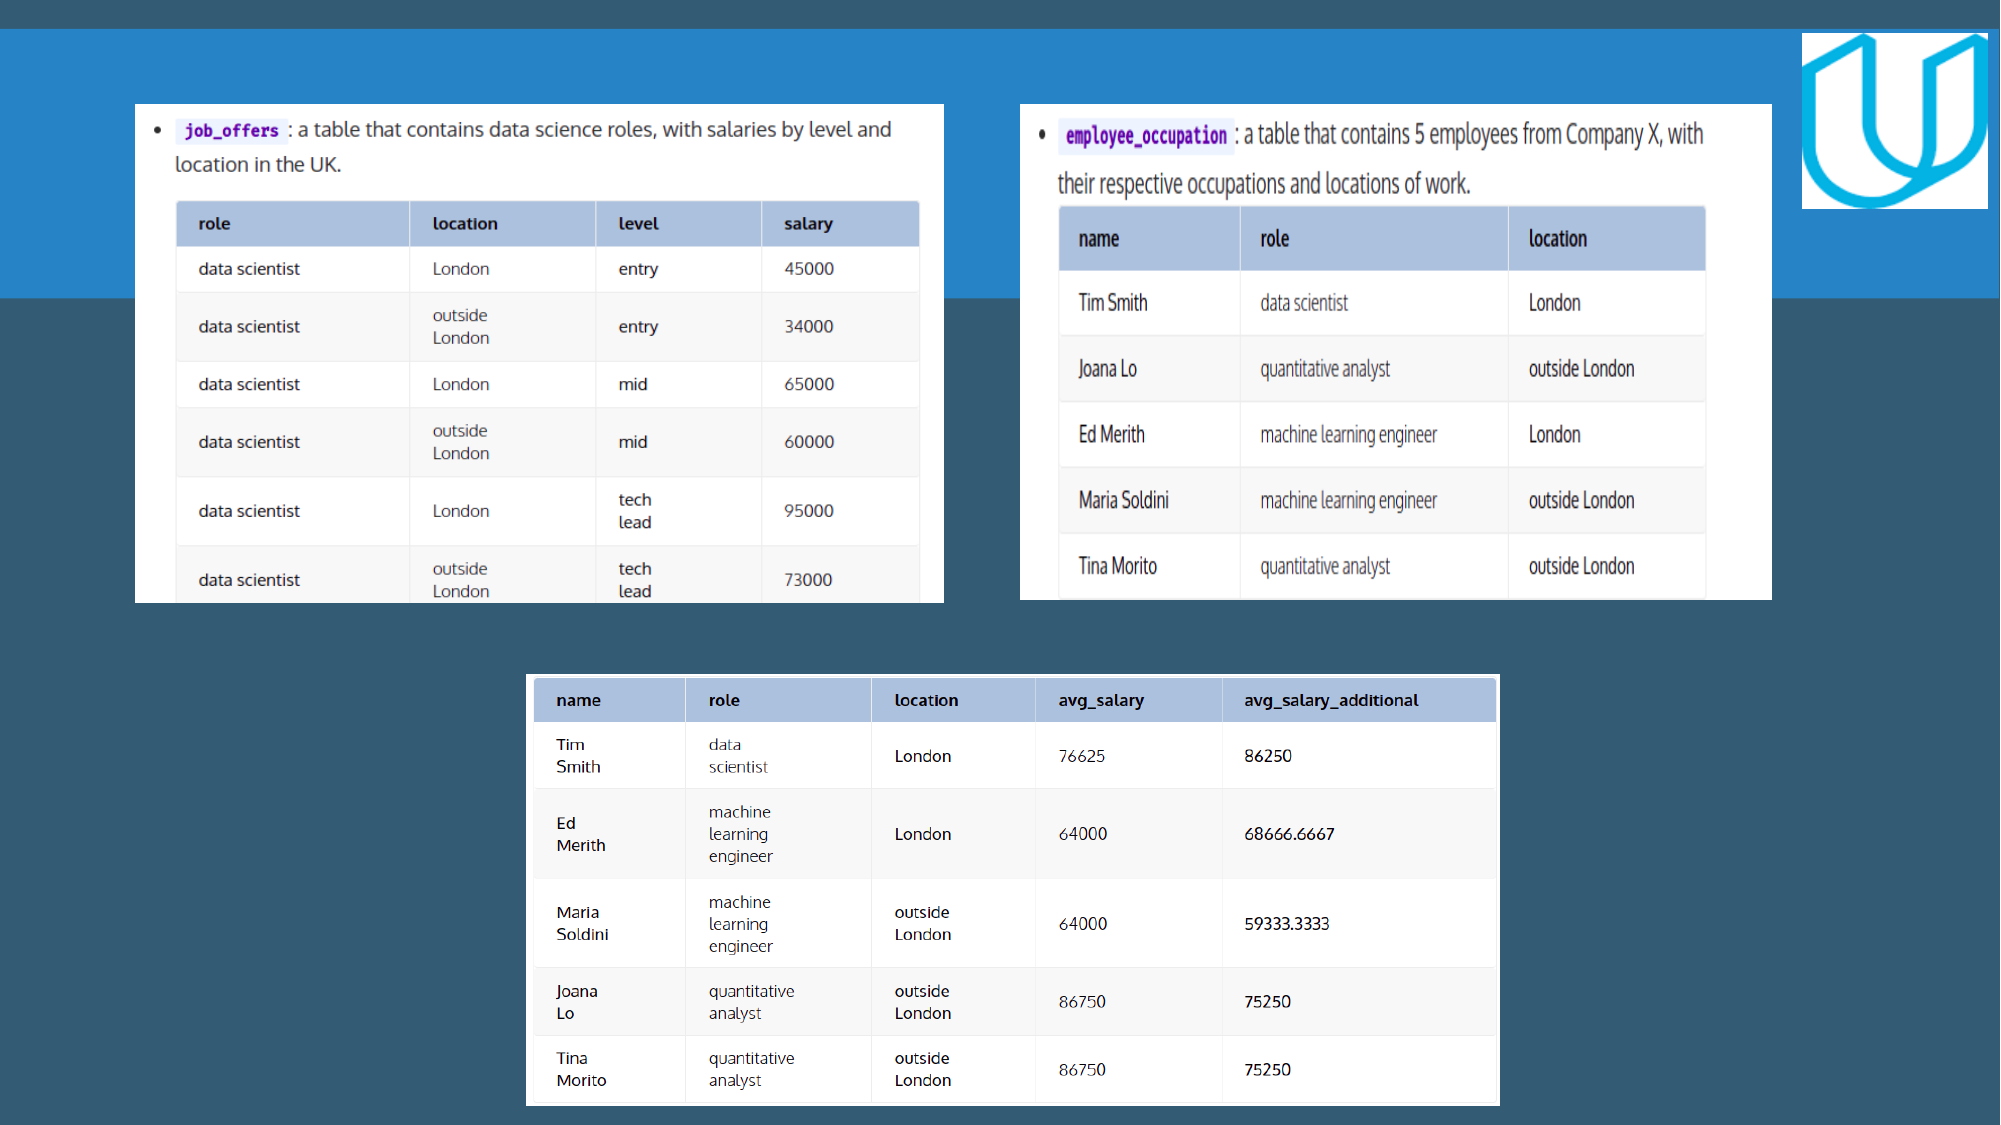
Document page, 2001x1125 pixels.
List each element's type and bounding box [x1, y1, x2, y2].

picture [1876, 124, 1988, 209]
picture [1802, 33, 1988, 167]
picture [134, 104, 945, 603]
picture [526, 674, 1500, 1107]
picture [1019, 104, 1772, 601]
picture [1816, 47, 1911, 197]
picture [1802, 149, 1866, 209]
text_box [197, 46, 1802, 294]
picture [1932, 48, 1973, 166]
